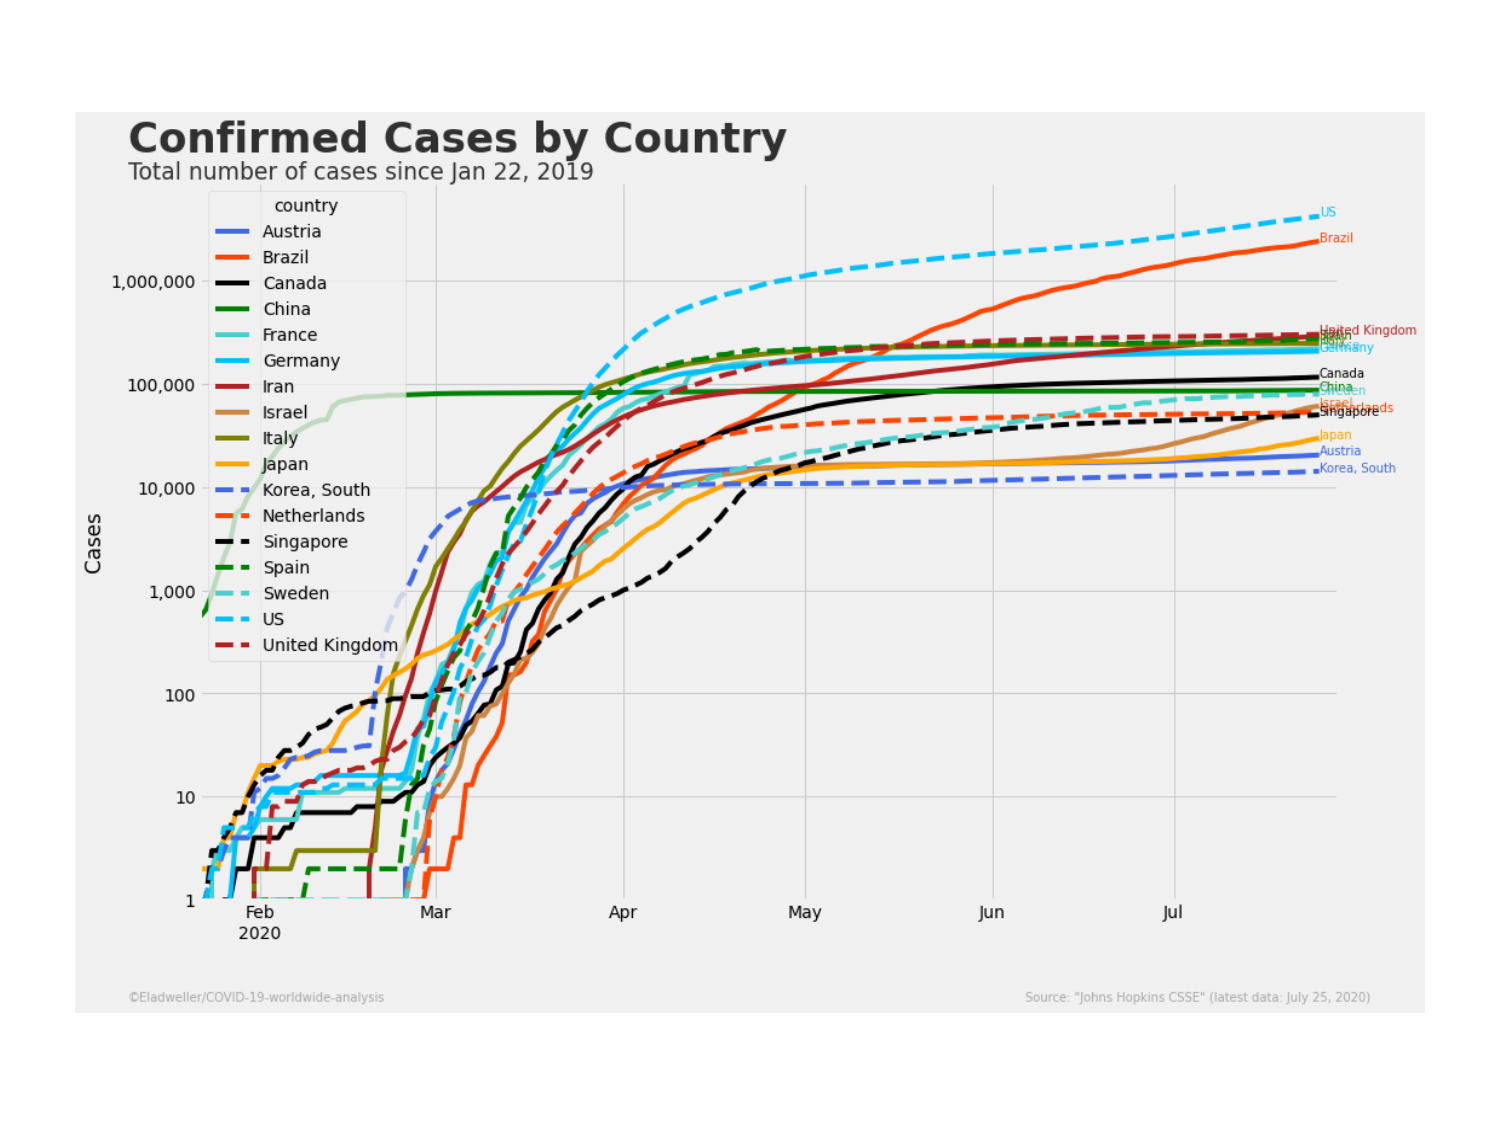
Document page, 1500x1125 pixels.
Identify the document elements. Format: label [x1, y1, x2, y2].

picture [74, 112, 1426, 1013]
